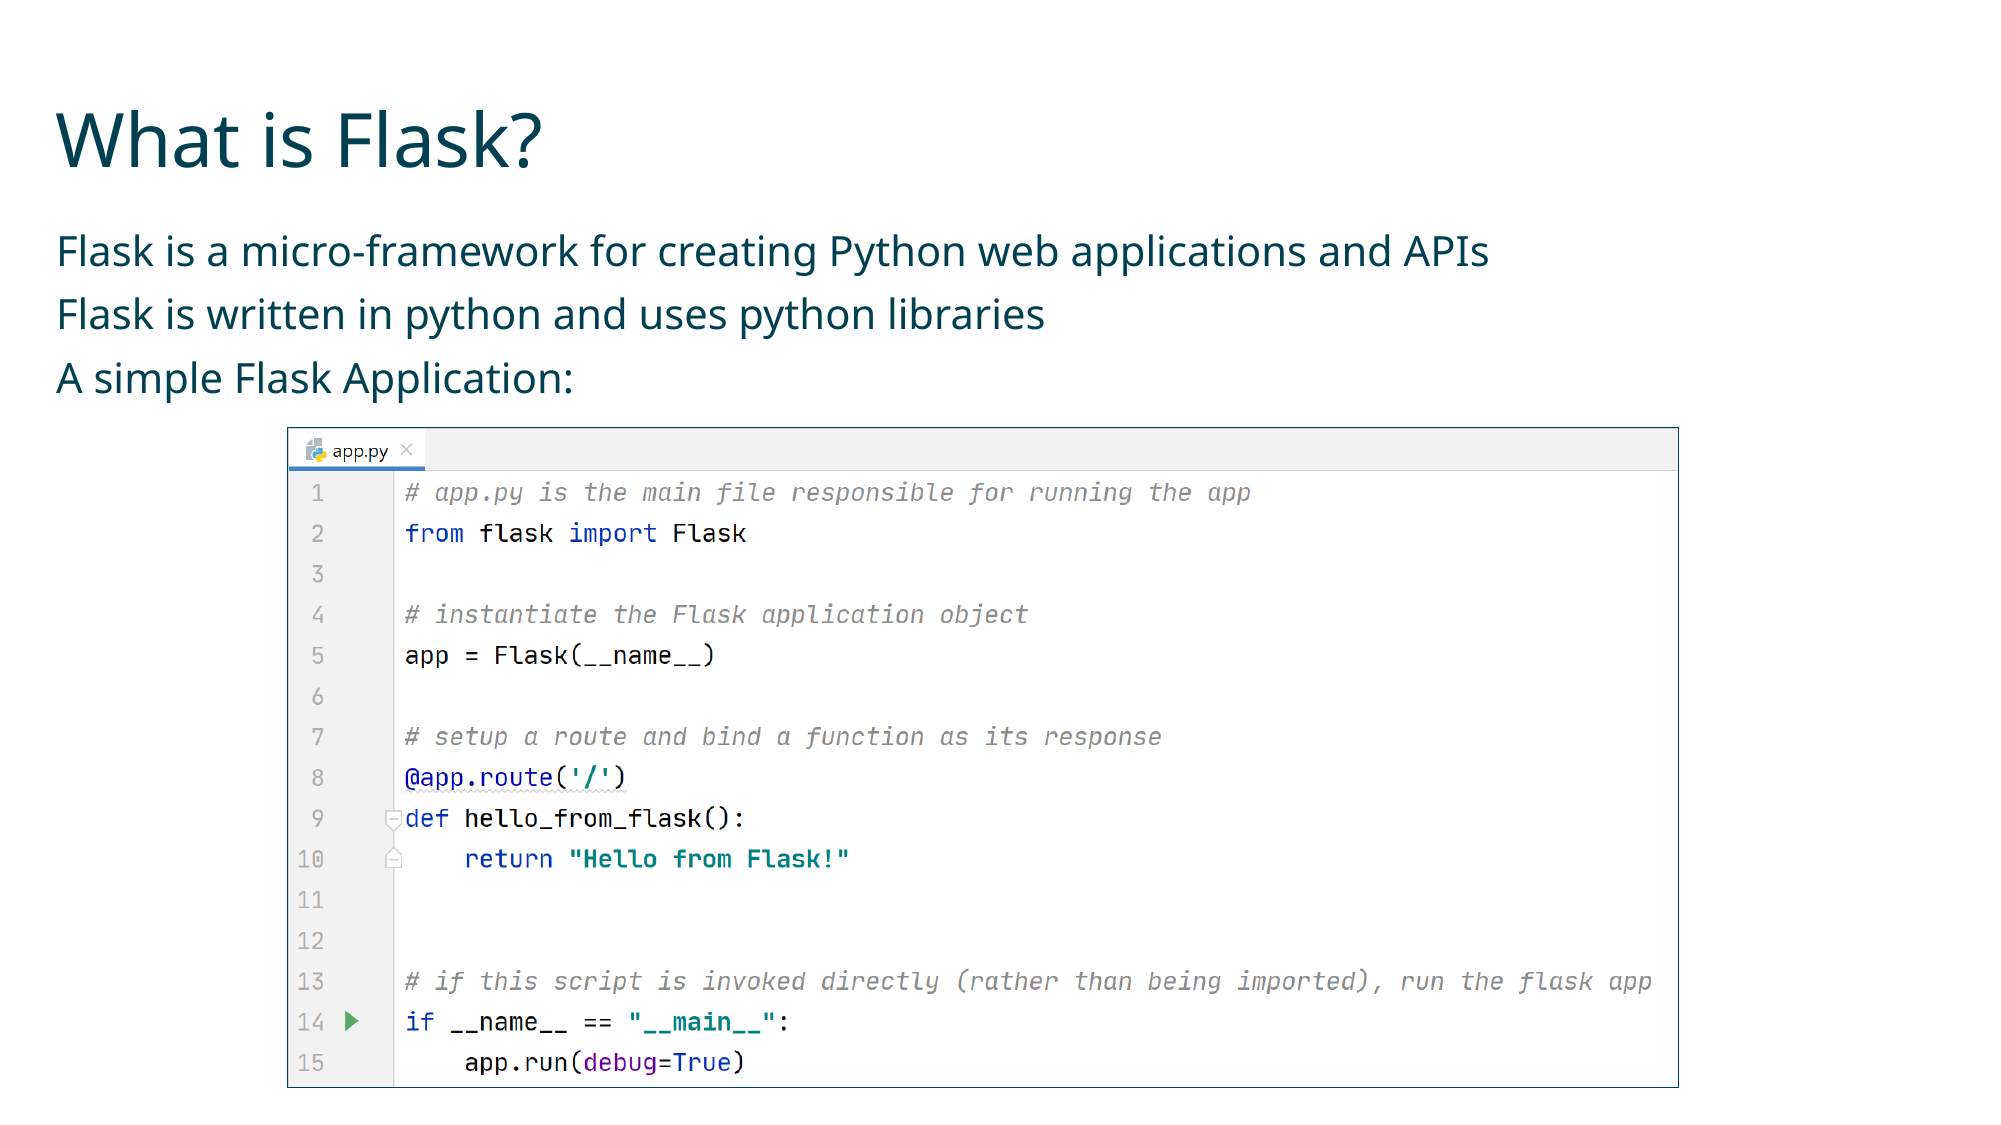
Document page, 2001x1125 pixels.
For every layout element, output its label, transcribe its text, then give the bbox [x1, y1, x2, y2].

list Flask is a micro-framework for creating Python web applications and APIs Flask is written in python and uses python libraries A simple Flask Application: [55, 224, 1946, 1038]
picture [289, 429, 1677, 1086]
title What is Flask? [55, 92, 1946, 224]
